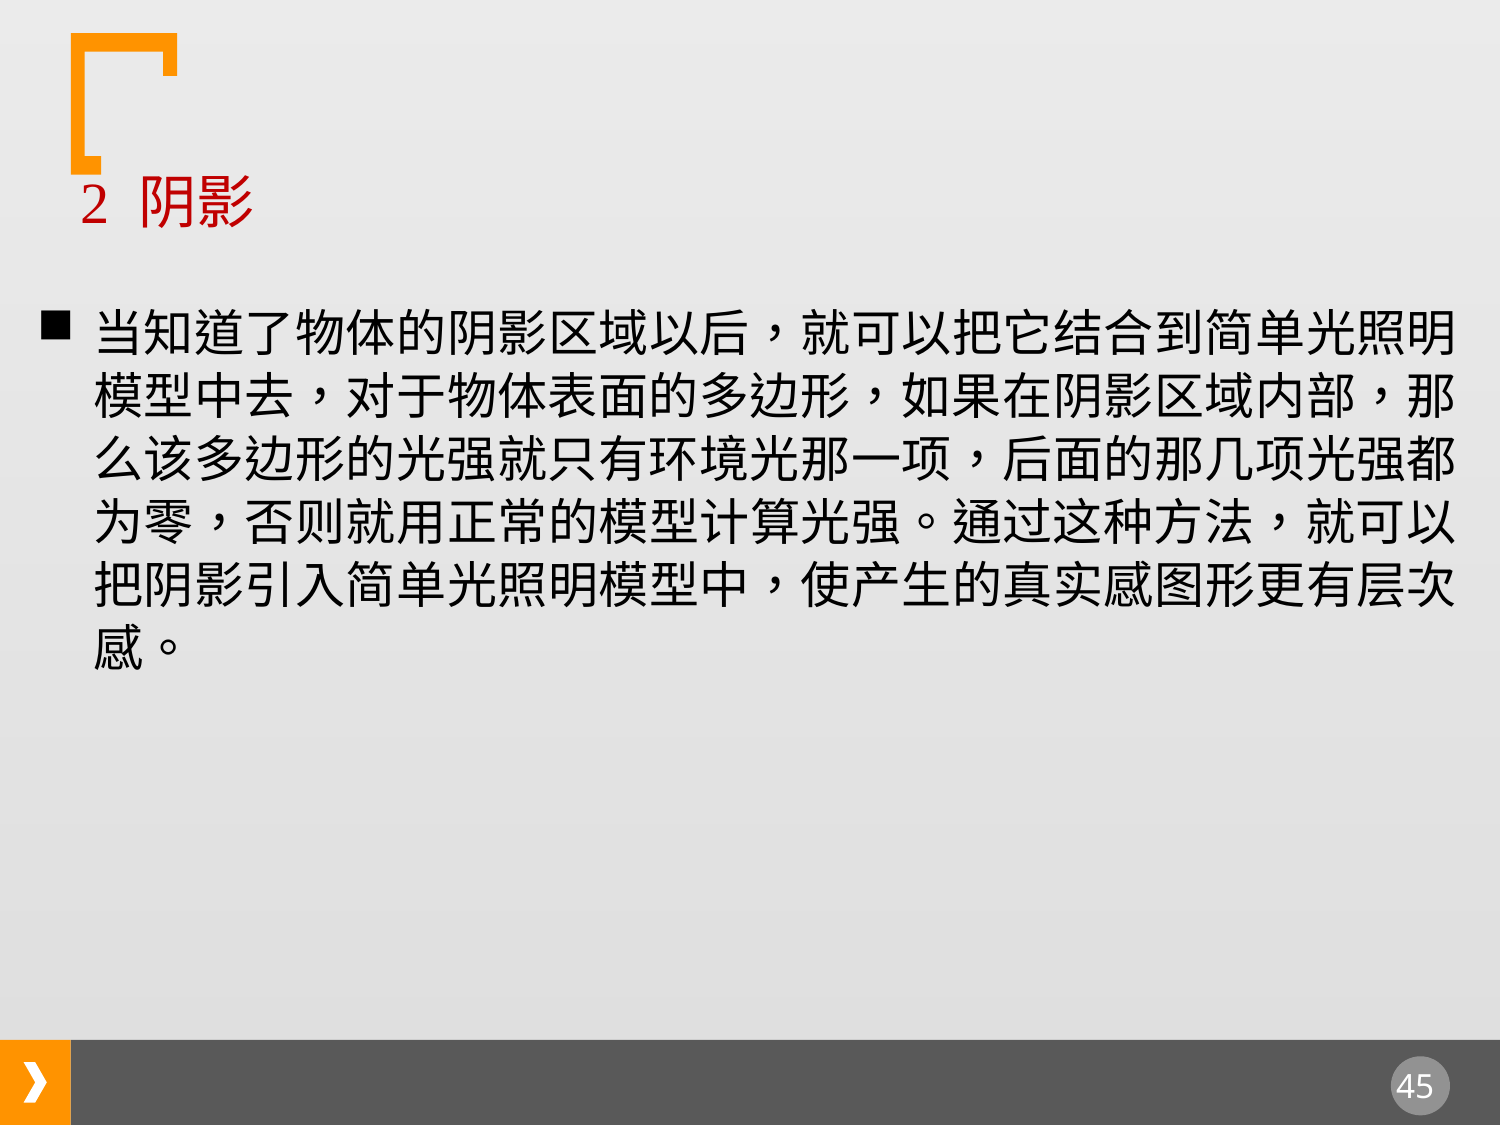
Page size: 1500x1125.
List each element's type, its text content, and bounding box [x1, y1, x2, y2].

text_box 2 阴影 当知道了物体的阴影区域以后，就可以把它结合到简单光照明模型中去，对于物体表面的多边形，如果在阴影区域内部，那么该多边形的光强就只有环境光那一项，后面的那几项光强都为零，否则就用正常的模型计算光强。通过这种方法，就可以把阴影引入简单光照明模型中，使产生的真实感图形更有层次感。 [37, 154, 1457, 684]
